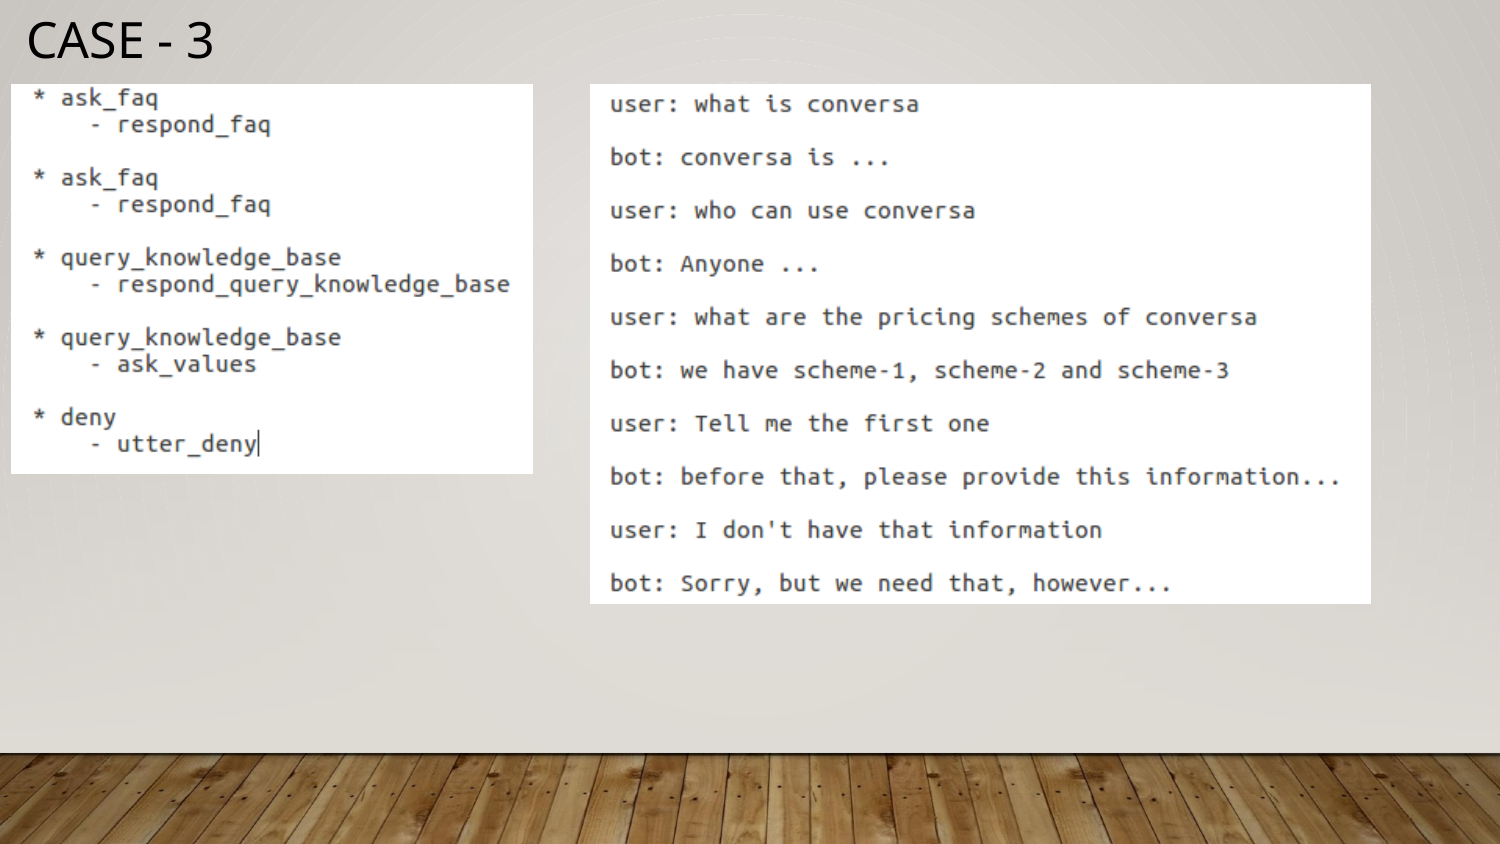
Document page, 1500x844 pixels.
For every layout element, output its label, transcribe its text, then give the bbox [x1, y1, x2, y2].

title CASE - 3 [11, 0, 1409, 103]
picture [10, 84, 534, 475]
picture [590, 84, 1371, 604]
picture [0, 753, 1500, 844]
